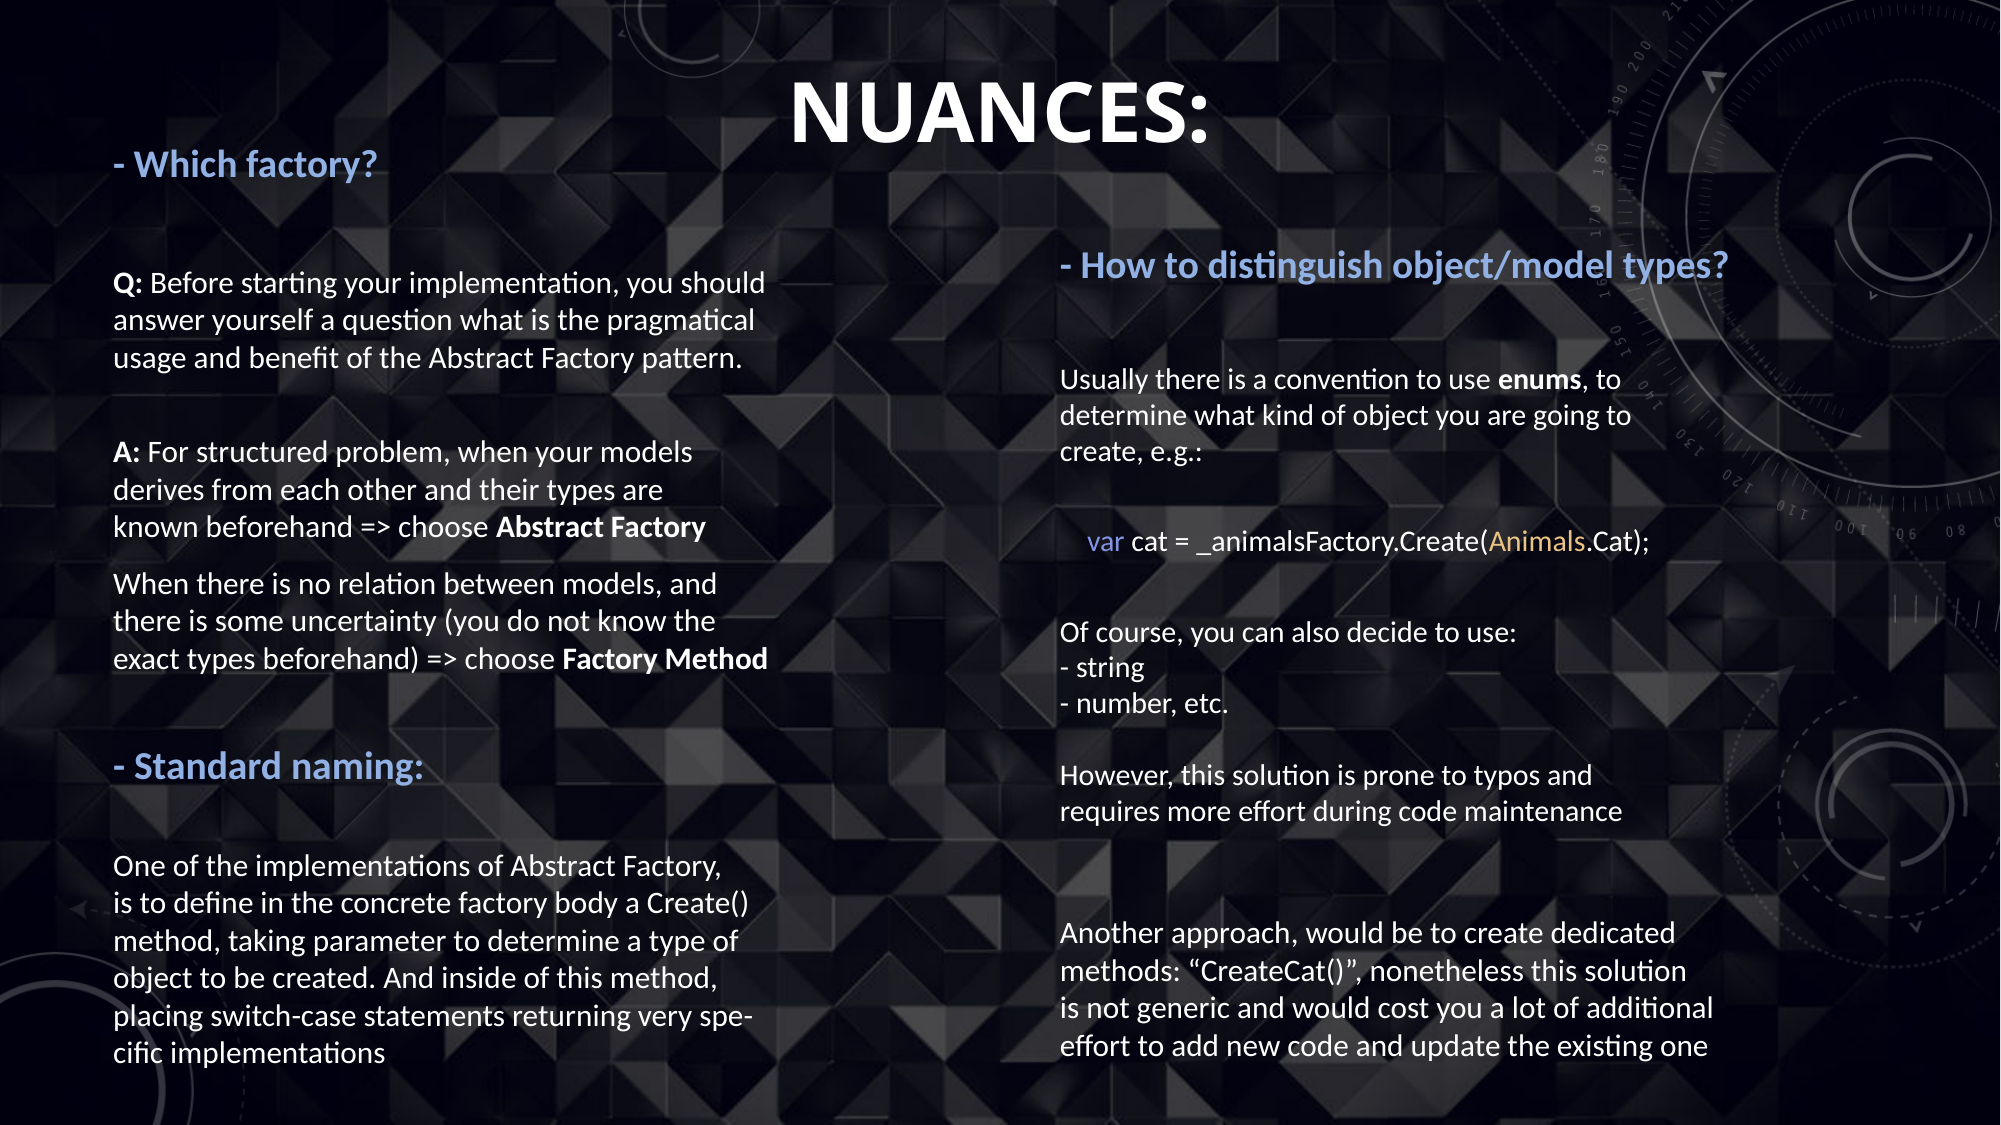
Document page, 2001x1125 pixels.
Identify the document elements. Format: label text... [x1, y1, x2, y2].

title Nuances: [169, 21, 1831, 168]
picture [0, 0, 2001, 1125]
text_box - Standard naming: One of the implementations of Abstract Factory, is to define in the concrete factory body a Create() method, taking parameter to determine a type of object to be created. And inside of this method, placing switch-case statements returning very spe- cific implementations [98, 732, 969, 1078]
text_box - Which factory? Q: Before starting your implementation, you should answer yourself a question what is the pragmatical usage and benefit of the Abstract Factory pattern. A: For structured problem, when your models derives from each other and their types are known beforehand => choose Abstract Factory When there is no relation between models, and there is some uncertainty (you do not know the exact types beforehand) => choose Factory Method [98, 131, 932, 686]
text_box Another approach, would be to create dedicated methods: “CreateCat()”, nonetheless this solution is not generic and would cost you a lot of additional effort to add new code and update the existing one [1045, 905, 1916, 1108]
text_box - How to distinguish object/model types? Usually there is a convention to use enums, to determine what kind of object you are going to create, e.g.: var cat = _animalsFactory.Create(Animals.Cat); Of course, you can also decide to use: - string - number, etc. However, this solution is prone to typos and requires more effort during code maintenance [1045, 231, 1916, 841]
